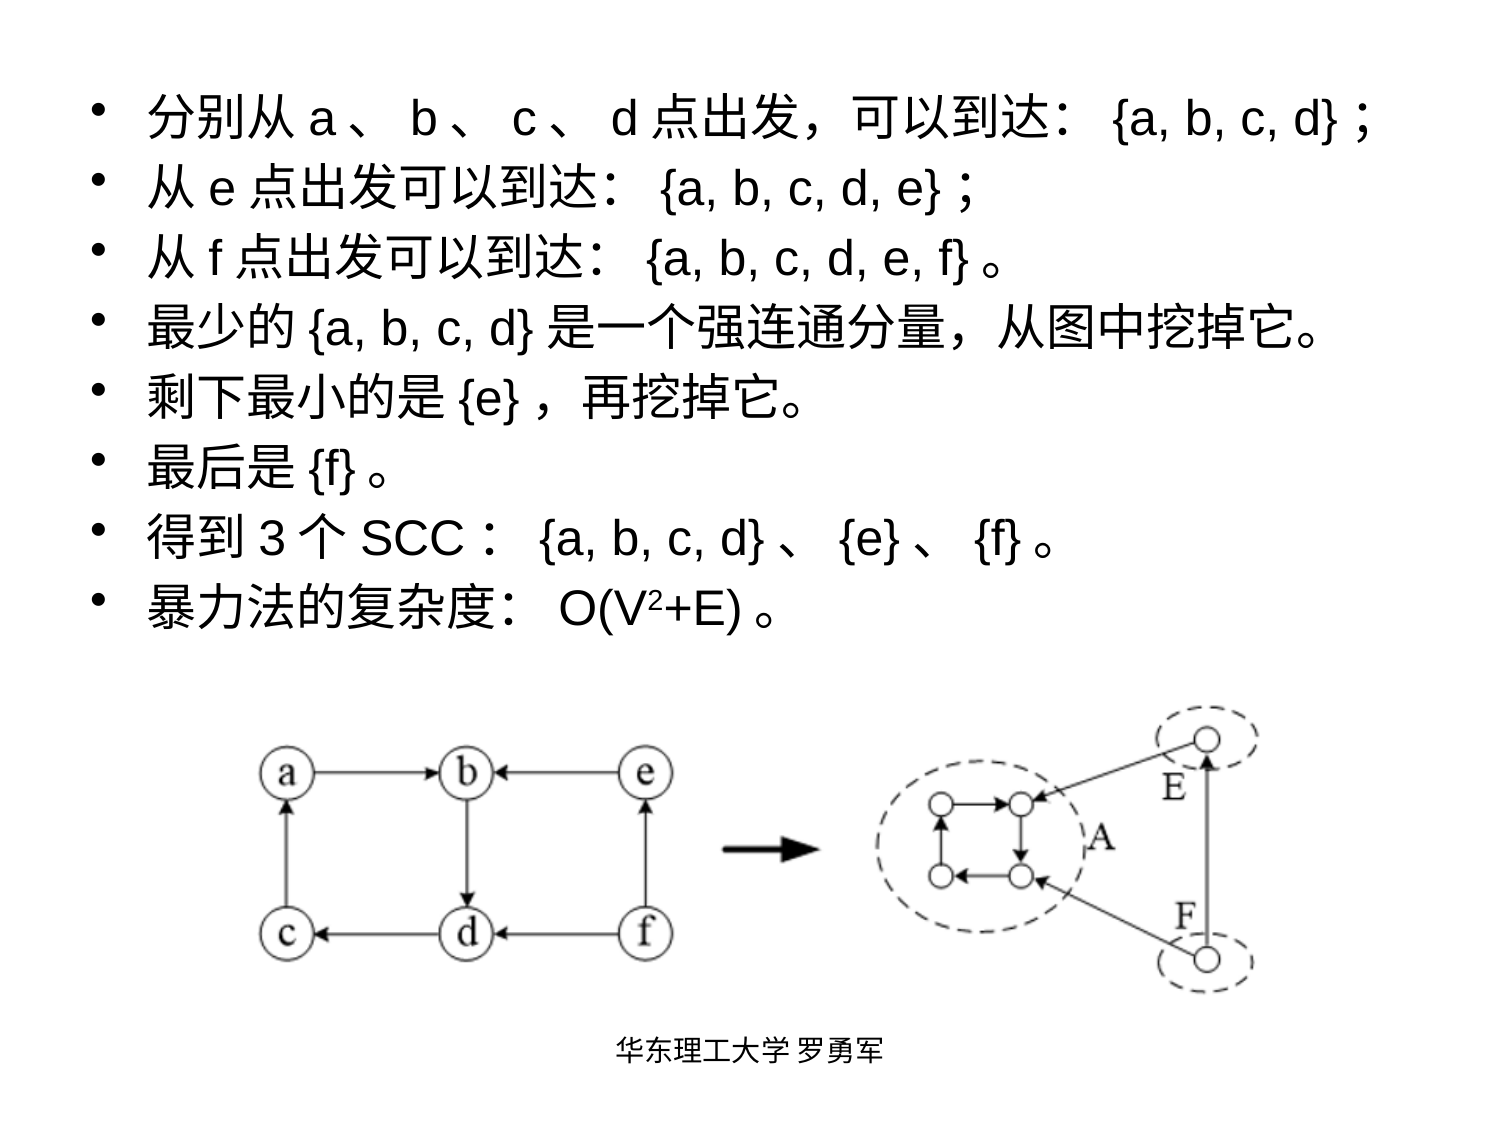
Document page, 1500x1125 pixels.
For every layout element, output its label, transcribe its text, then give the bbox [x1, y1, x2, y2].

list 分别从a、b、c、d点出发，可以到达：{a, b, c, d}； 从e点出发可以到达：{a, b, c, d, e}； 从f点出发可以到达：{a, b, c, d, e, f}。 最少的{a, b, c, d}是一个强连通分量，从图中挖掉它。 剩下最小的是{e}，再挖掉它。 最后是{f}。 得到3个SCC：{a, b, c, d}、{e}、{f}。 暴力法的复杂度：O(V2+E)。 [75, 78, 1425, 1005]
footer 华东理工大学 罗勇军 [512, 1024, 988, 1103]
picture [230, 690, 1269, 1004]
